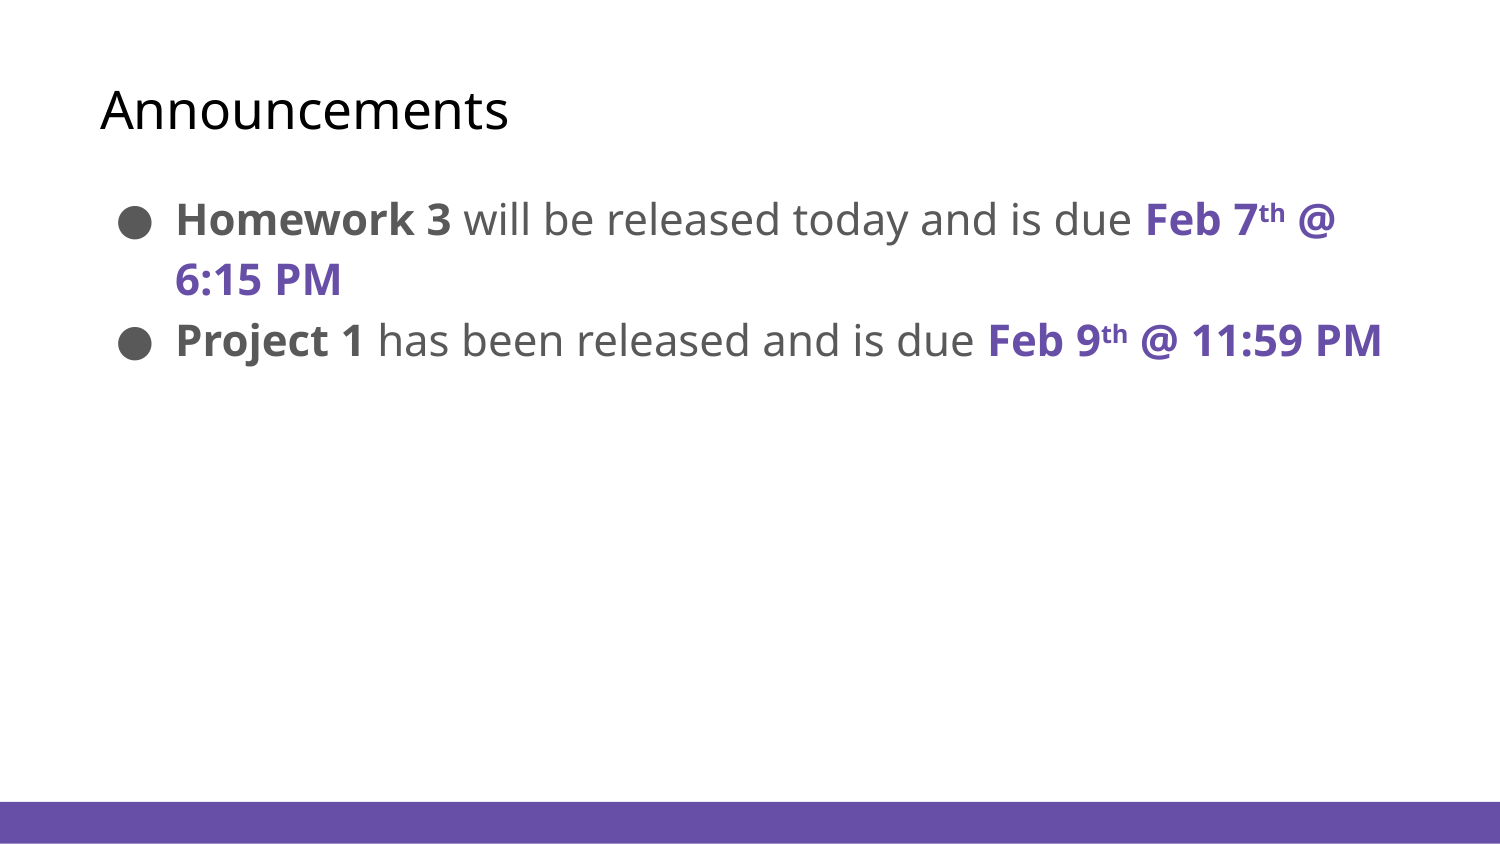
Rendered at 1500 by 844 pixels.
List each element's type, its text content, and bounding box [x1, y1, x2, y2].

list Homework 3 will be released today and is due Feb 7th @ 6:15 PM Project 1 has been released and is due Feb 9th @ 11:59 PM [85, 168, 1415, 730]
title Announcements [85, 61, 1415, 156]
